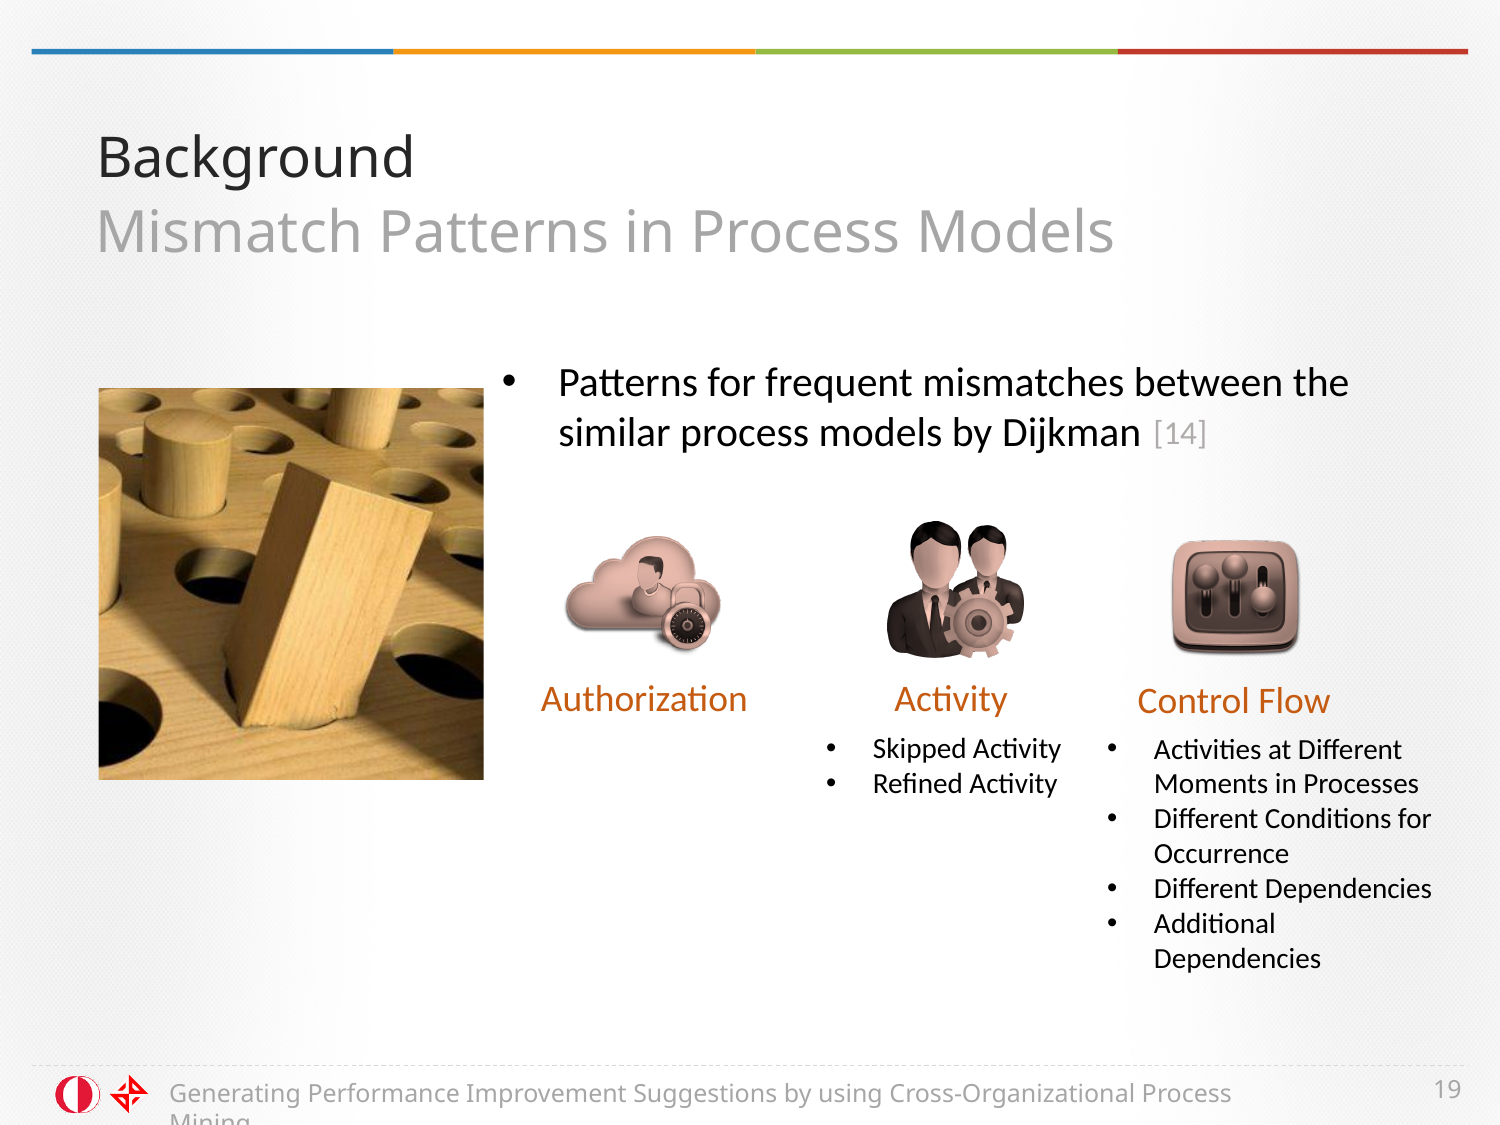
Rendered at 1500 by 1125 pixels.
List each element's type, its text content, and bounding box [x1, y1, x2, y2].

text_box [31, 1065, 1477, 1116]
text_box Patterns for frequent mismatches between the similar process models by Dijkman [490, 349, 1469, 994]
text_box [809, 666, 1093, 809]
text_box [31, 48, 1469, 55]
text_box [1092, 668, 1451, 1021]
picture [176, 1116, 185, 1125]
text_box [526, 666, 809, 753]
text_box [14] [1138, 403, 1259, 459]
text_box Background [81, 114, 1500, 187]
picture [0, 0, 1500, 1125]
text_box Mismatch Patterns in Process Models [80, 187, 1500, 272]
